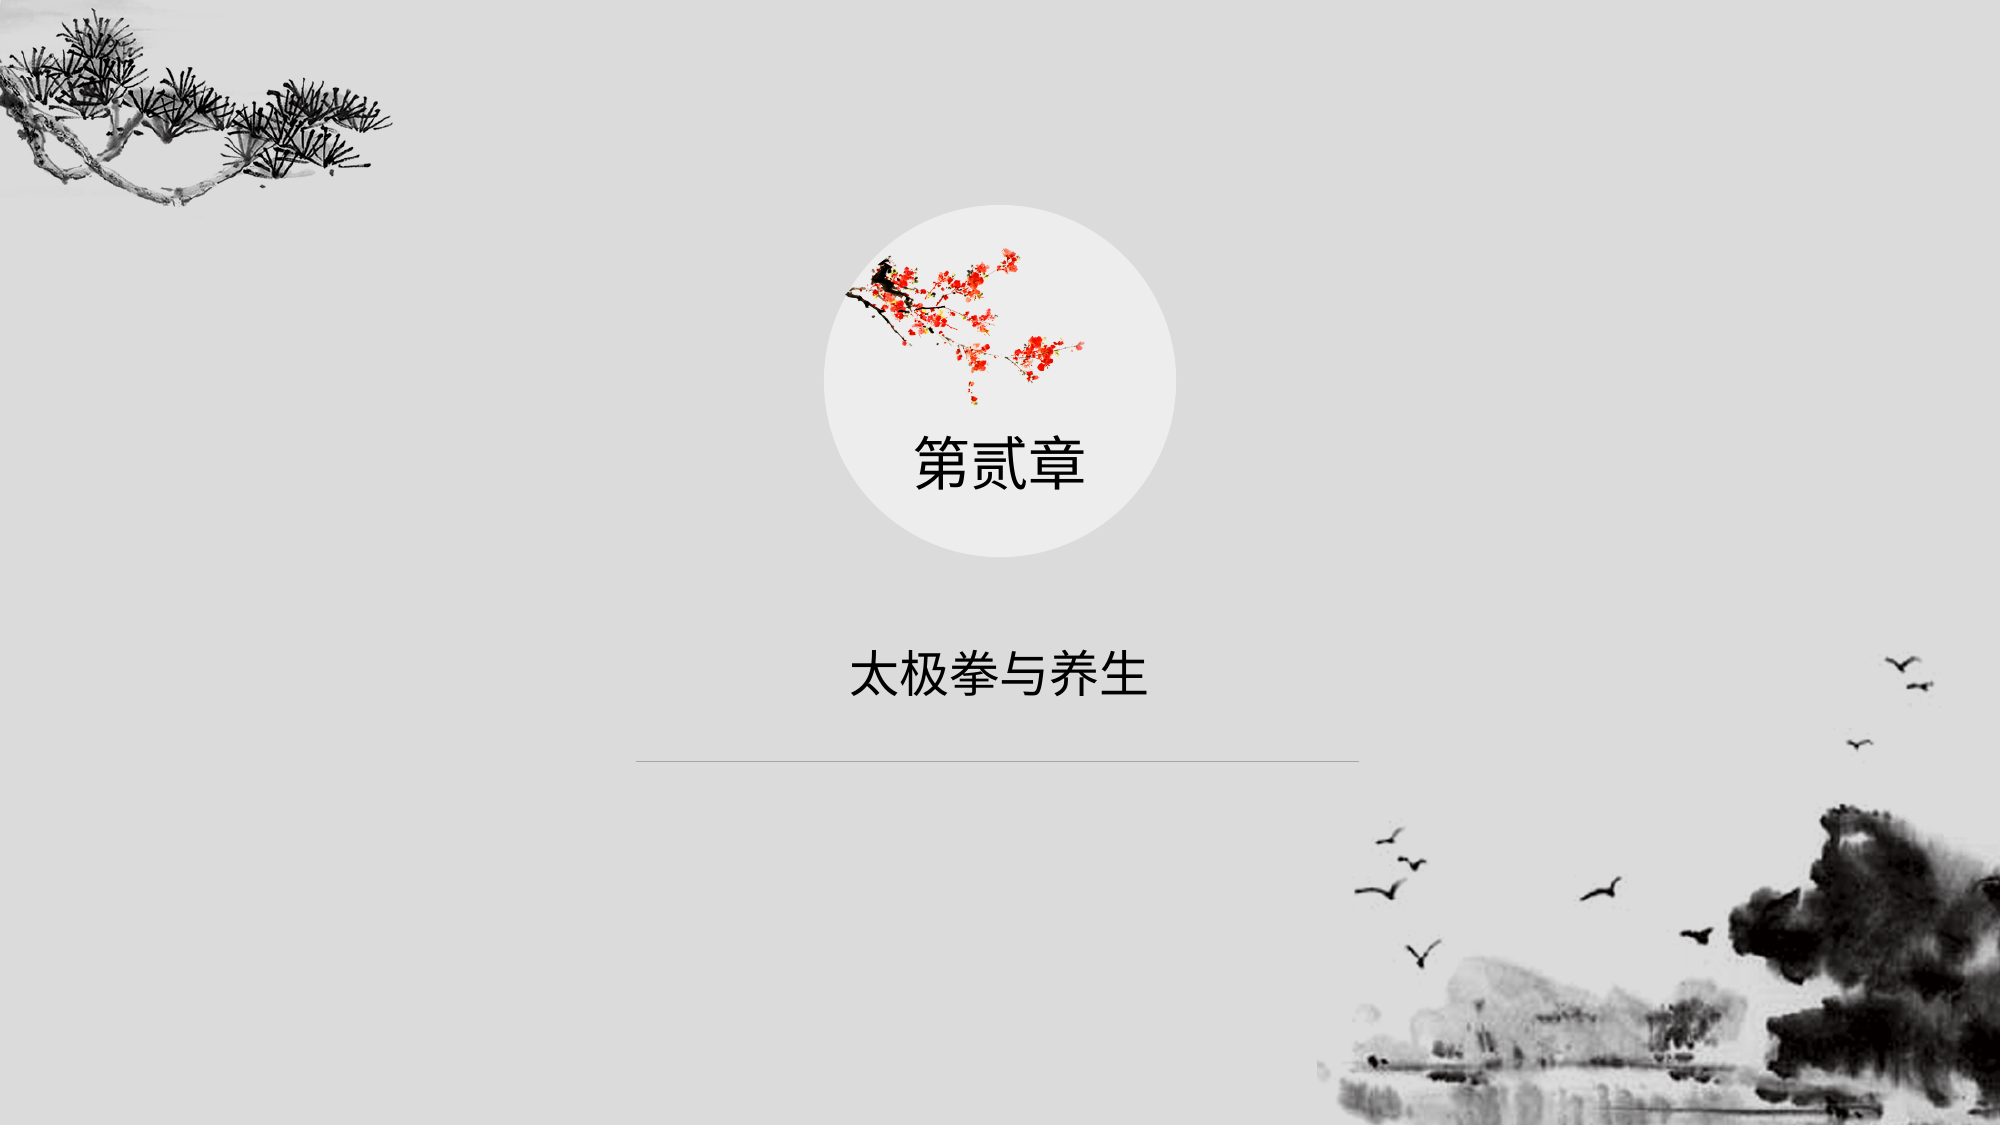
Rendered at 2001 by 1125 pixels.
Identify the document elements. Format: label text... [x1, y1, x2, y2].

text_box 第贰章 [872, 419, 1127, 505]
picture [0, 0, 393, 218]
picture [1317, 651, 2000, 1125]
text_box 太极拳与养生 [696, 635, 1304, 711]
picture [845, 244, 1087, 406]
text_box [822, 203, 1178, 559]
